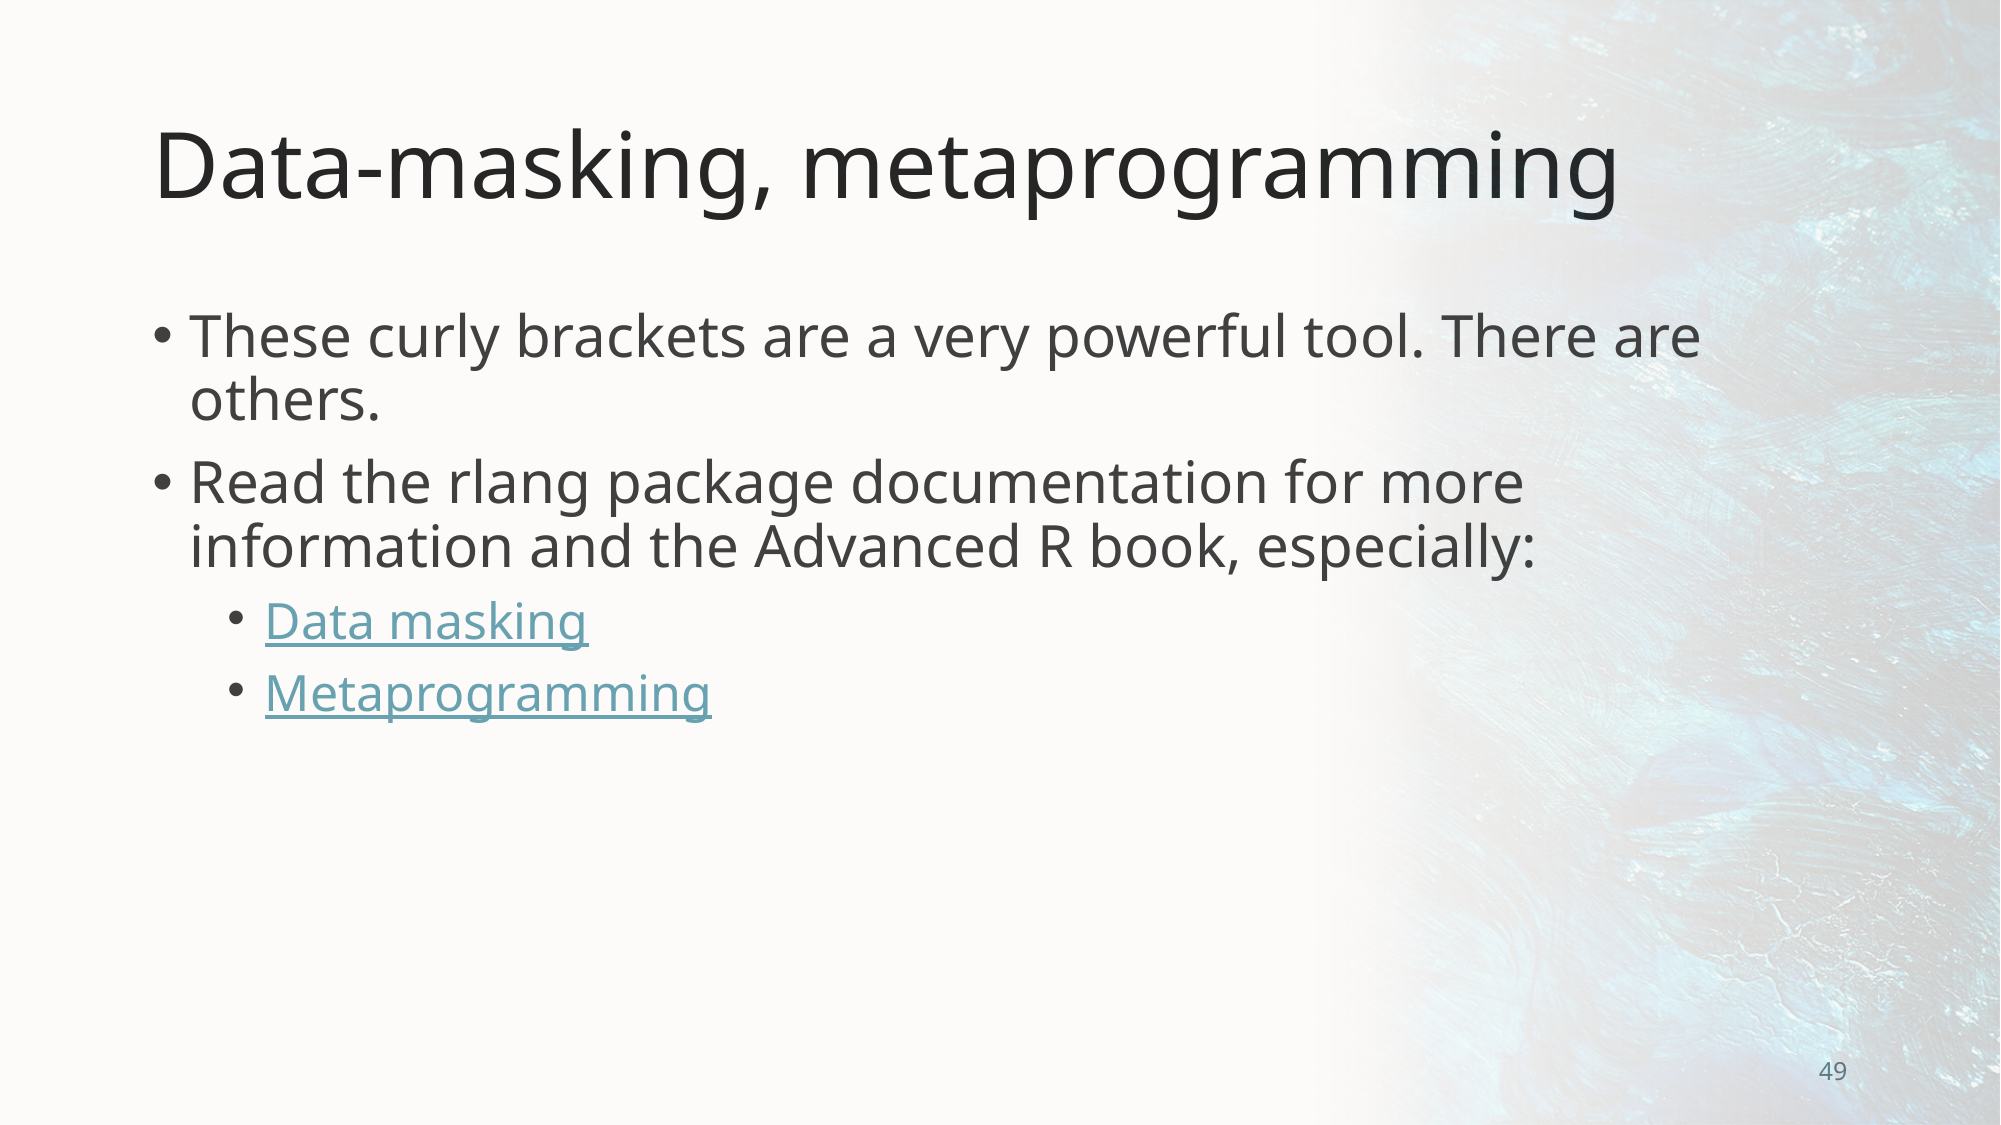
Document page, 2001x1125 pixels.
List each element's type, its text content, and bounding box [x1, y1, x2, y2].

title Data-masking, metaprogramming [137, 59, 1286, 278]
list These curly brackets are a very powerful tool. There are others. Read the rlang package documentation for more information and the Advanced R book, especially: Data masking Metaprogramming [137, 299, 1286, 1014]
picture [1286, 0, 2000, 1125]
